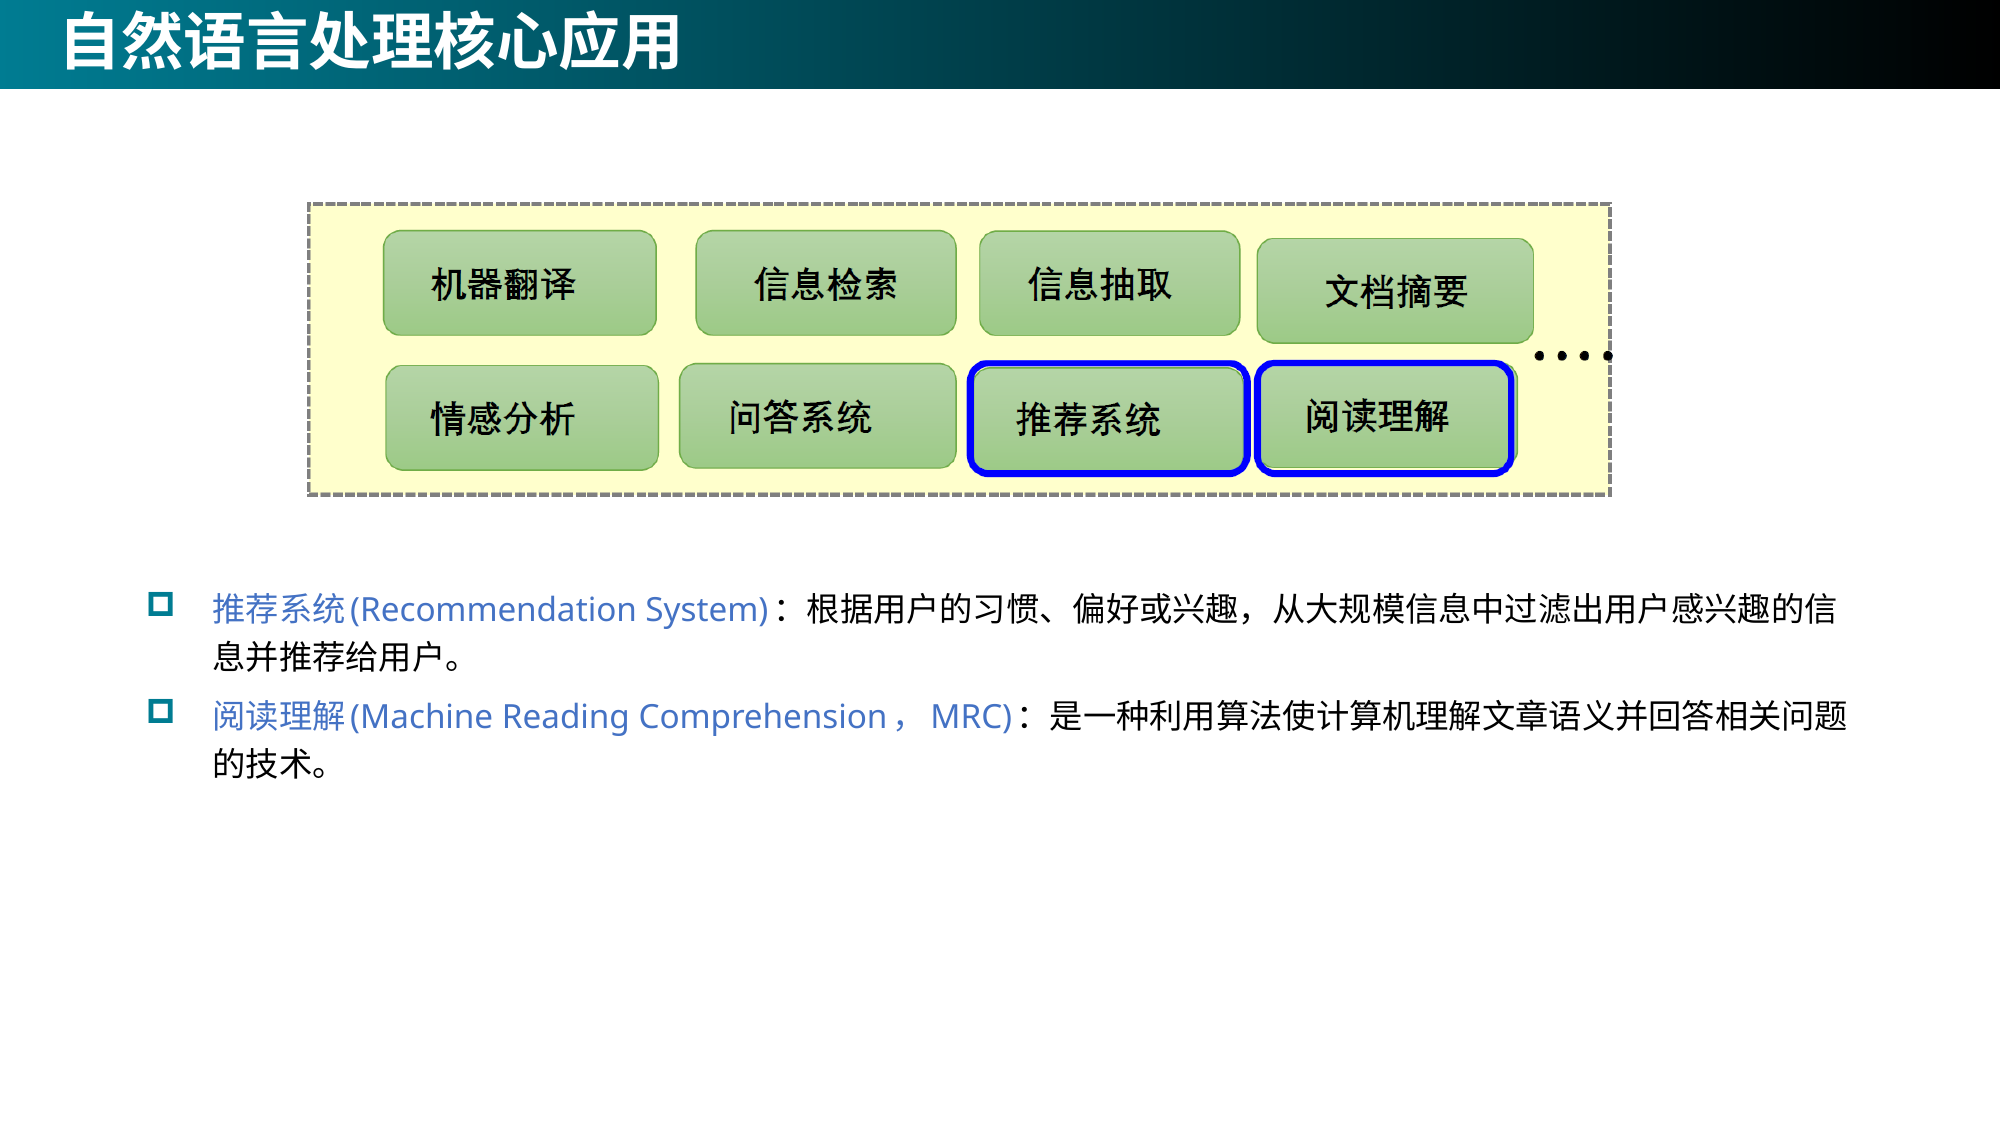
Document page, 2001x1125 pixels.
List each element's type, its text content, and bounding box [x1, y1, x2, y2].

picture [295, 188, 1624, 513]
title 自然语言处理核心应用 [0, 0, 2000, 89]
list 推荐系统(Recommendation System)：根据用户的习惯、偏好或兴趣，从大规模信息中过滤出用户感兴趣的信息并推荐给用户。 阅读理解(Machine Reading Comprehension，MRC)：是一种利用算法使计算机理解文章语义并回答相关问题的技术。 [86, 521, 1914, 843]
